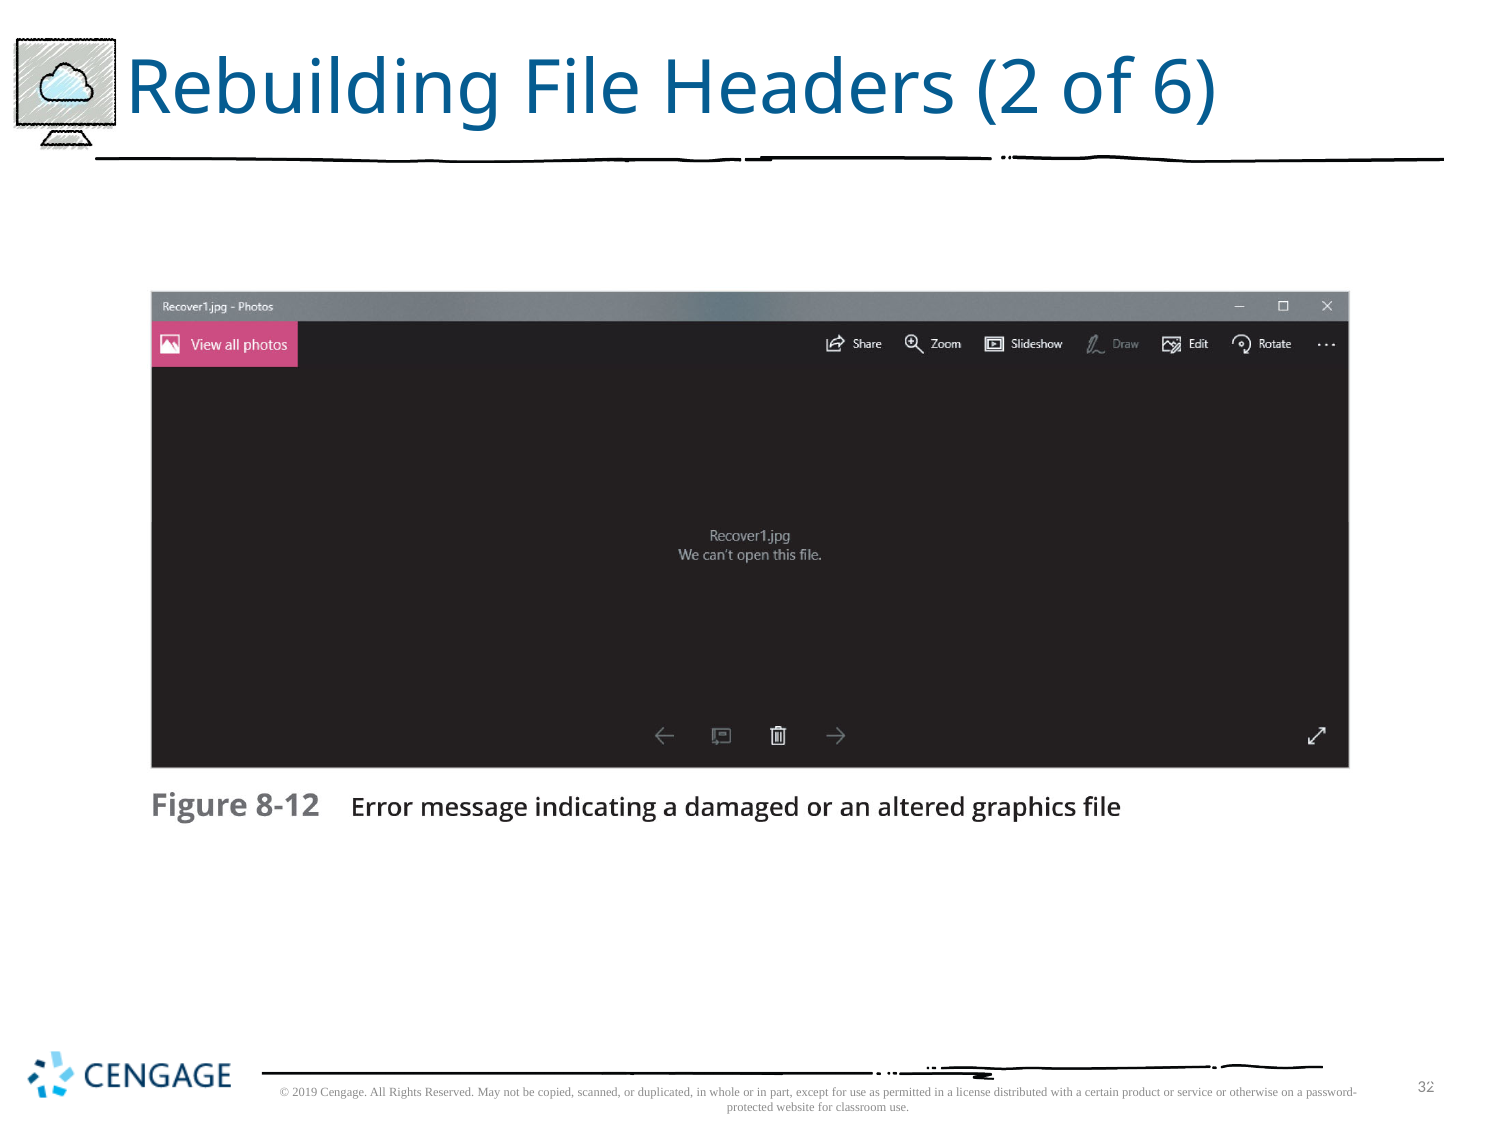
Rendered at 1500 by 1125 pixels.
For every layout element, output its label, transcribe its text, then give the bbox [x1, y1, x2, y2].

picture [12, 36, 117, 151]
slide_number 32 [1412, 1037, 1500, 1100]
footer © 2019 Cengage. All Rights Reserved. May not be copied, scanned, or duplicated, in whole or in part, except for use as permitted in a license distributed with a certain product or service or otherwise on a password-protected website for classroom use. [261, 1079, 1375, 1120]
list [147, 287, 1353, 827]
picture [7, 1037, 244, 1111]
title Rebuilding File Headers (2 of 6) [125, 52, 1442, 130]
picture [95, 155, 1444, 163]
picture [261, 1064, 1323, 1079]
